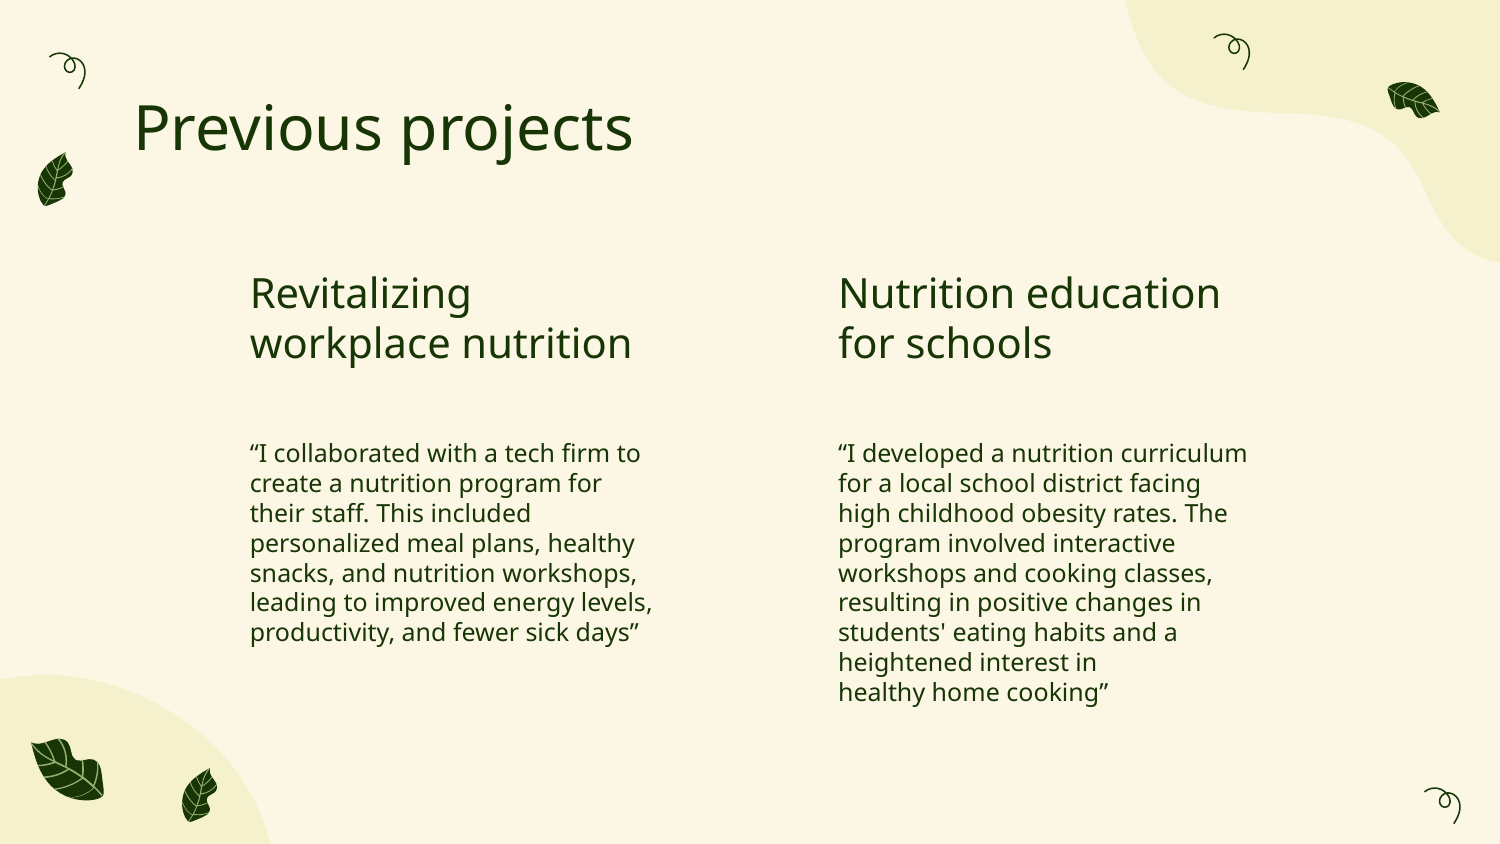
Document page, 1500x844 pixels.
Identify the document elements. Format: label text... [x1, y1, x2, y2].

subtitle “I developed a nutrition curriculum for a local school district facing high childhood obesity rates. The program involved interactive workshops and cooking classes, resulting in positive changes in students' eating habits and a heightened interest in healthy home cooking” [823, 422, 1266, 711]
subtitle Nutrition education for schools [823, 244, 1266, 383]
subtitle Revitalizing workplace nutrition [234, 244, 677, 383]
title Previous projects [118, 72, 1382, 167]
subtitle “I collaborated with a tech firm to create a nutrition program for their staff. This included personalized meal plans, healthy snacks, and nutrition workshops, leading to improved energy levels, productivity, and fewer sick days” [234, 422, 677, 711]
